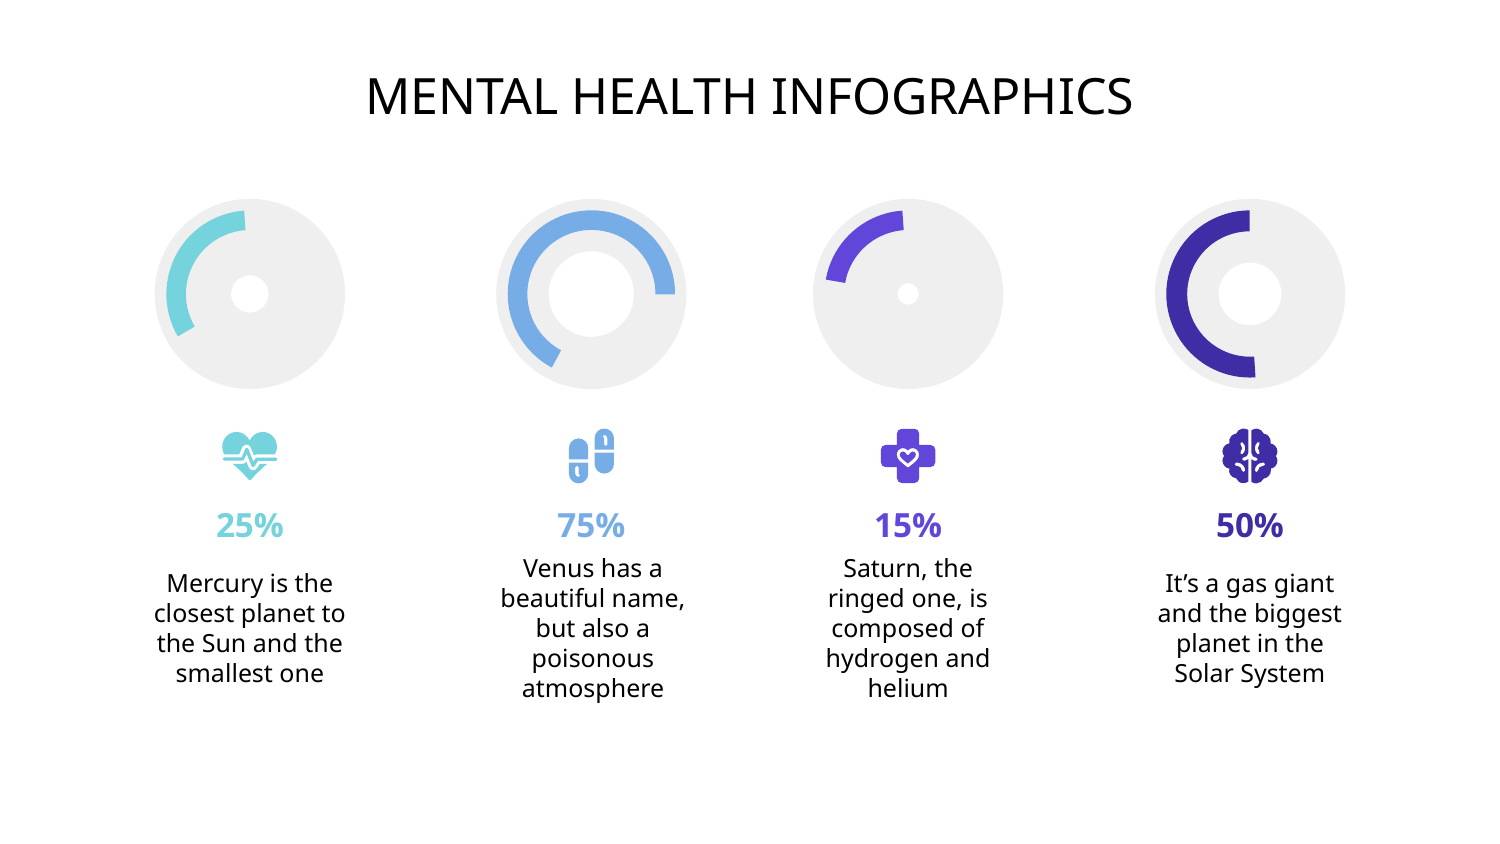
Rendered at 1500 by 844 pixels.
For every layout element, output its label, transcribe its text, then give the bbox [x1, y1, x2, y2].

text_box 25% [168, 505, 332, 544]
title MENTAL HEALTH INFOGRAPHICS [75, 67, 1425, 122]
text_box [493, 195, 690, 484]
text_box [805, 191, 1011, 484]
text_box 15% [826, 505, 990, 544]
text_box 75% [509, 505, 674, 544]
text_box Mercury is the closest planet to the Sun and the smallest one [135, 552, 365, 703]
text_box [147, 191, 353, 481]
text_box It’s a gas giant and the biggest planet in the Solar System [1135, 552, 1365, 703]
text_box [1154, 198, 1346, 484]
text_box Venus has a beautiful name, but also a poisonous atmosphere [470, 552, 716, 703]
text_box 50% [1168, 505, 1332, 544]
text_box Saturn, the ringed one, is composed of hydrogen and helium [793, 552, 1024, 703]
